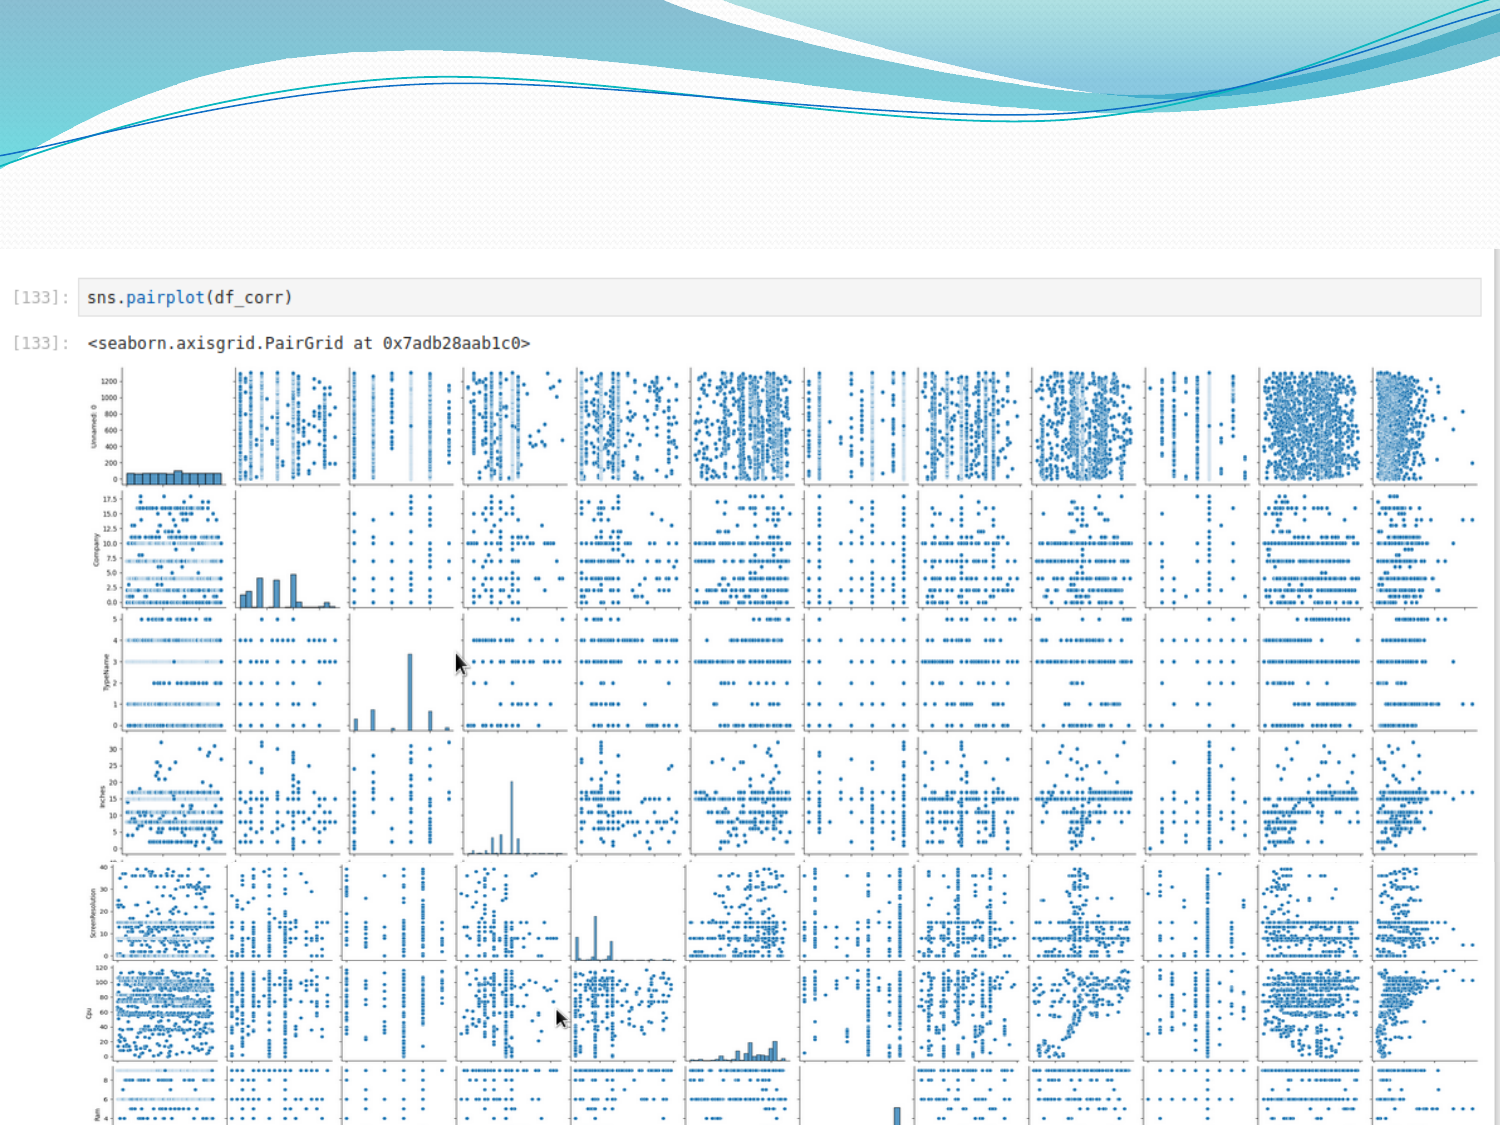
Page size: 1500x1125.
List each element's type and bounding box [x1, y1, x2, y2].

picture [0, 249, 1500, 1125]
